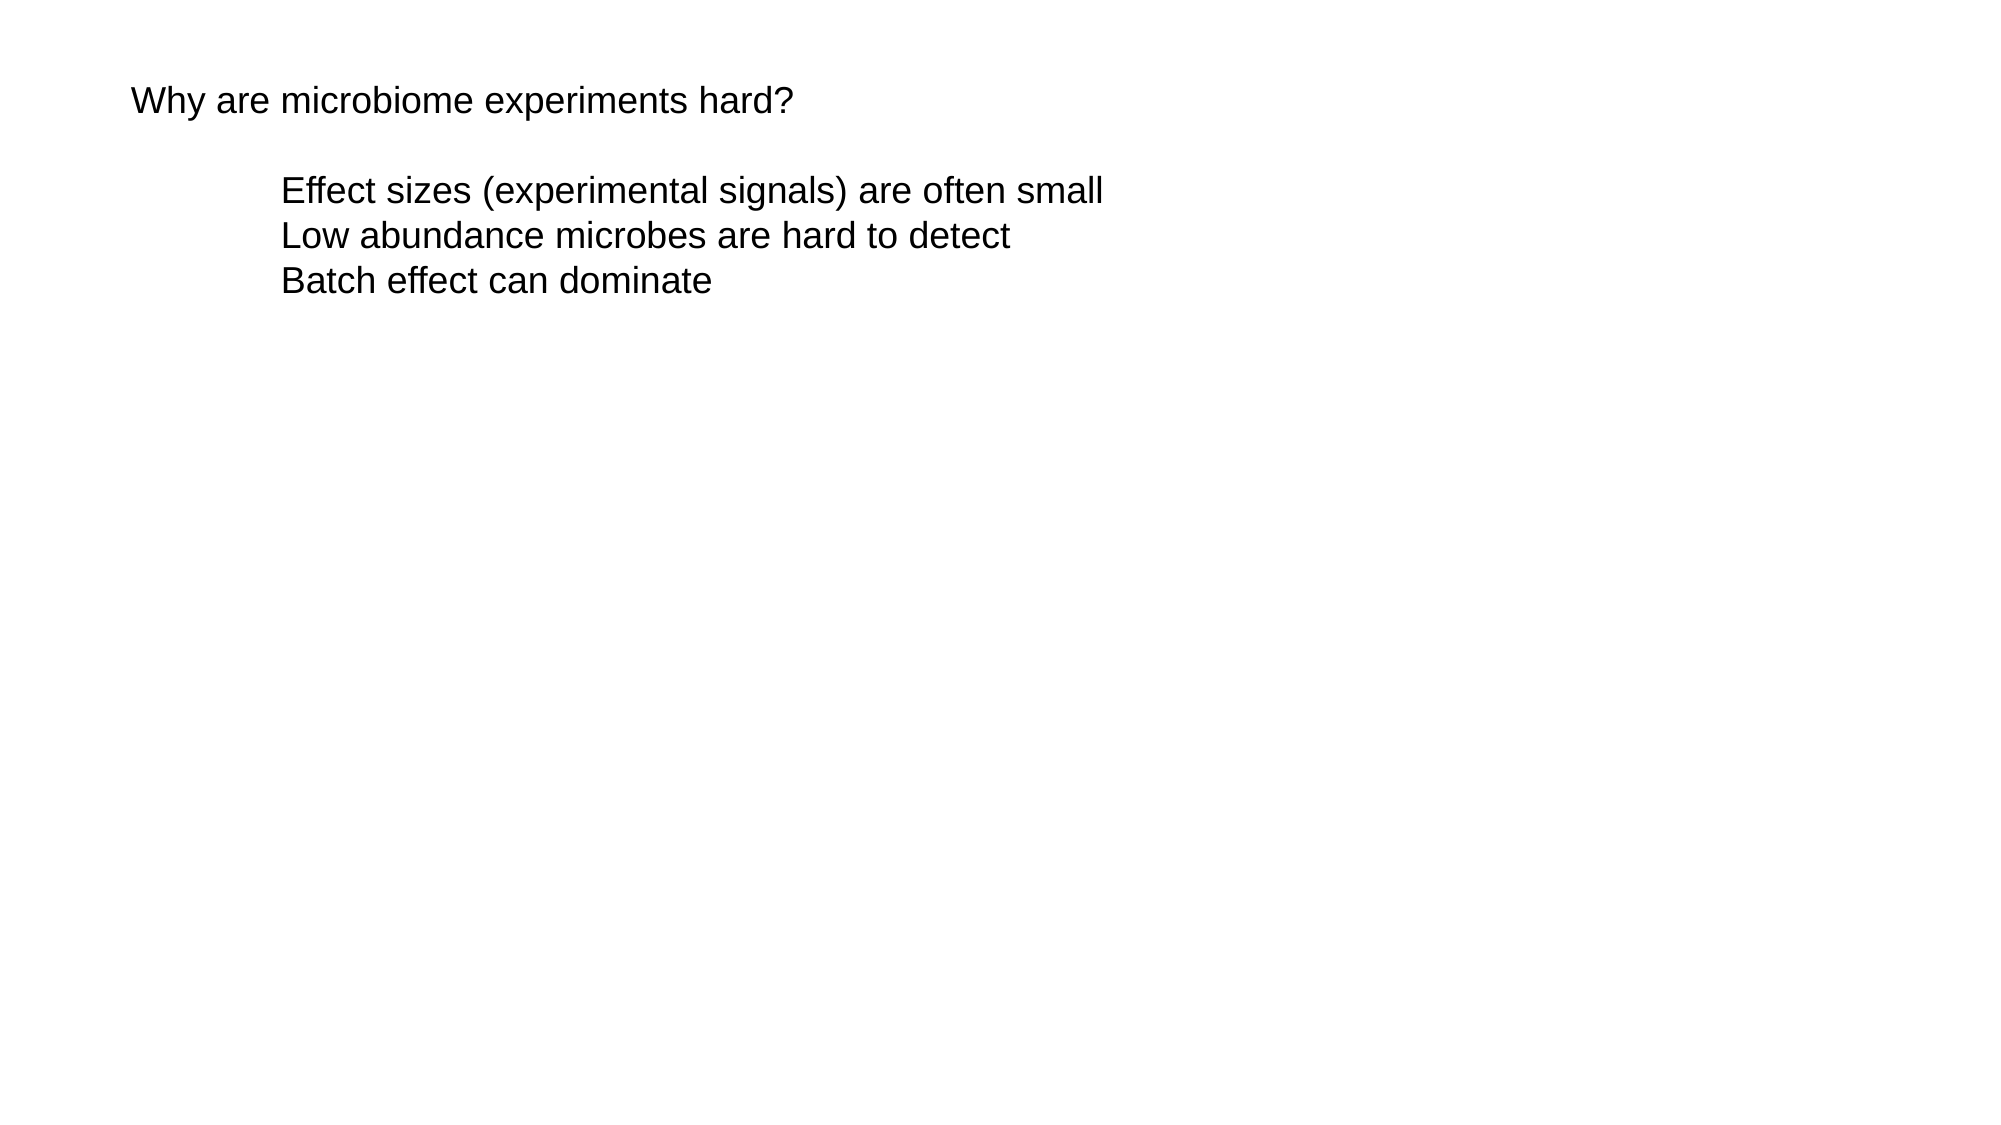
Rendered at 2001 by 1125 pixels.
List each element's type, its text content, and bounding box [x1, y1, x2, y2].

text_box Why are microbiome experiments hard? Effect sizes (experimental signals) are often small Low abundance microbes are hard to detect Batch effect can dominate [116, 68, 1120, 309]
